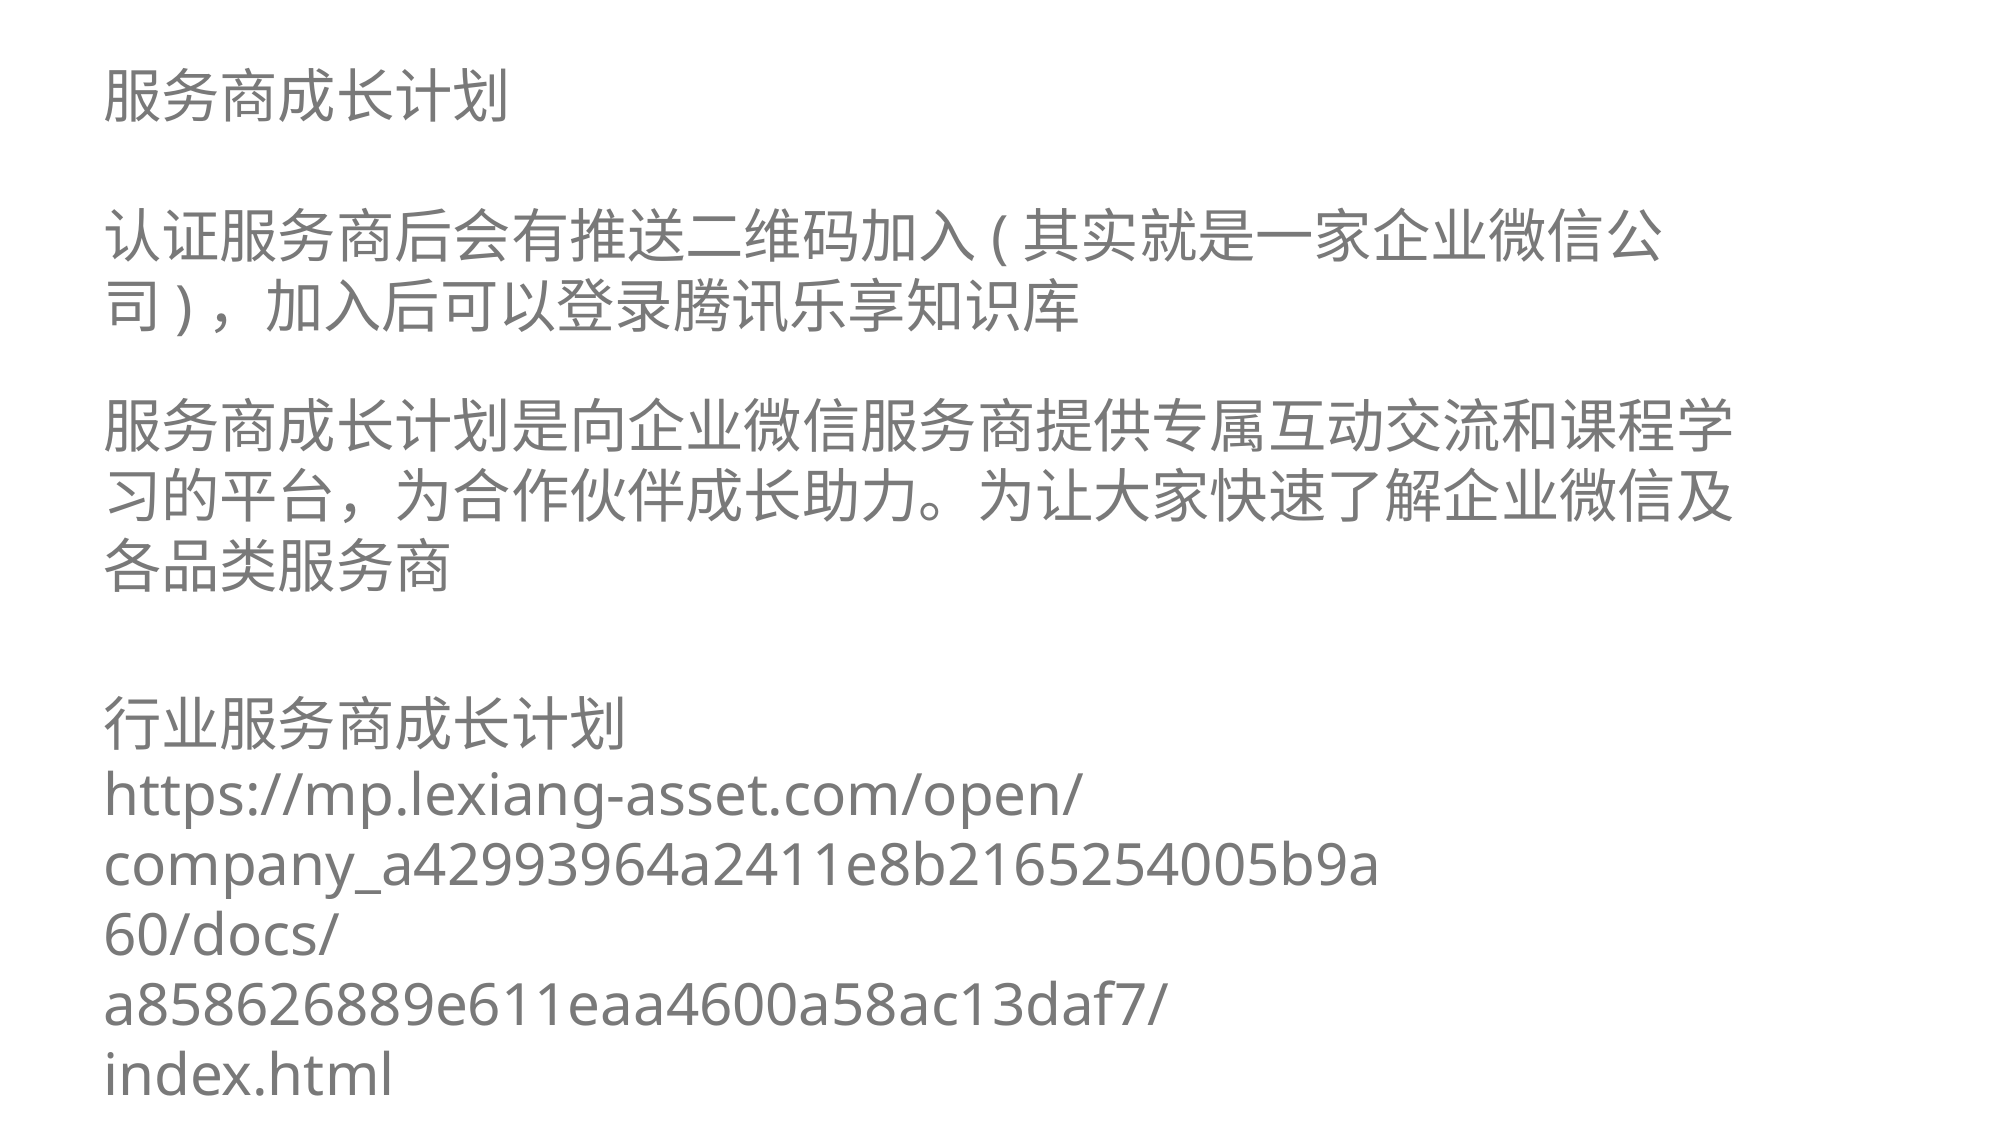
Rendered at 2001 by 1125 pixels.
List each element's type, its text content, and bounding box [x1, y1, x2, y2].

subtitle [249, 380, 1830, 1049]
text_box 服务商成长计划 认证服务商后会有推送二维码加入(其实就是一家企业微信公司)，加入后可以登录腾讯乐享知识库 [95, 52, 1797, 348]
text_box 行业服务商成长计划 https://mp.lexiang-asset.com/open/company_a42993964a2411e8b2165254005b9a60/docs/a858626889e611eaa4600a58ac13daf7/index.html [95, 679, 1410, 1115]
text_box 服务商成长计划是向企业微信服务商提供专属互动交流和课程学习的平台，为合作伙伴成长助力。为让大家快速了解企业微信及各品类服务商 [95, 381, 1765, 607]
